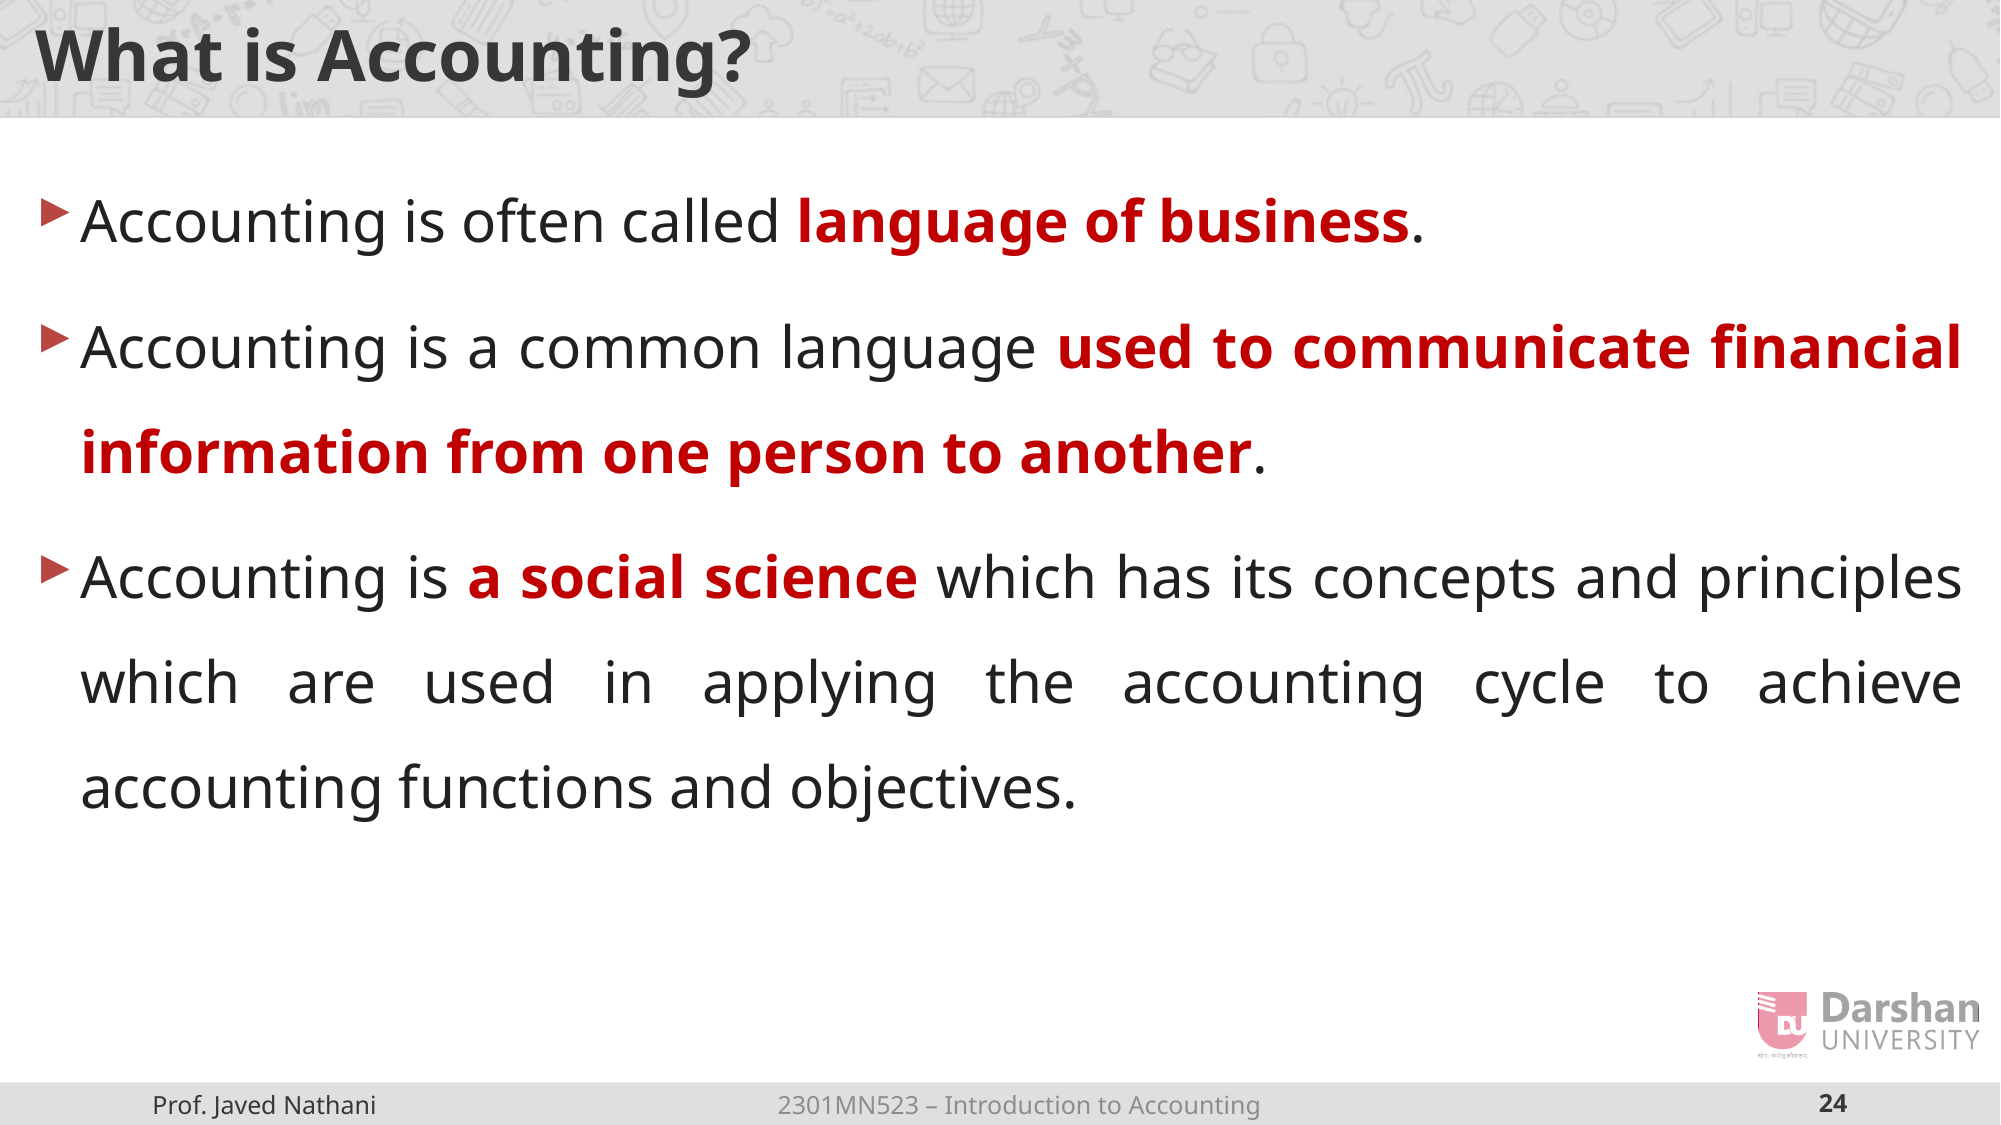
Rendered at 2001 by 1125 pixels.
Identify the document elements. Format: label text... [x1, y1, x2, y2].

title What is Accounting? [0, 0, 2000, 117]
list Accounting is often called language of business. Accounting is a common language used to communicate financial information from one person to another. Accounting is a social science which has its concepts and principles which are used in applying the accounting cycle to achieve accounting functions and objectives. [21, 141, 1979, 1059]
